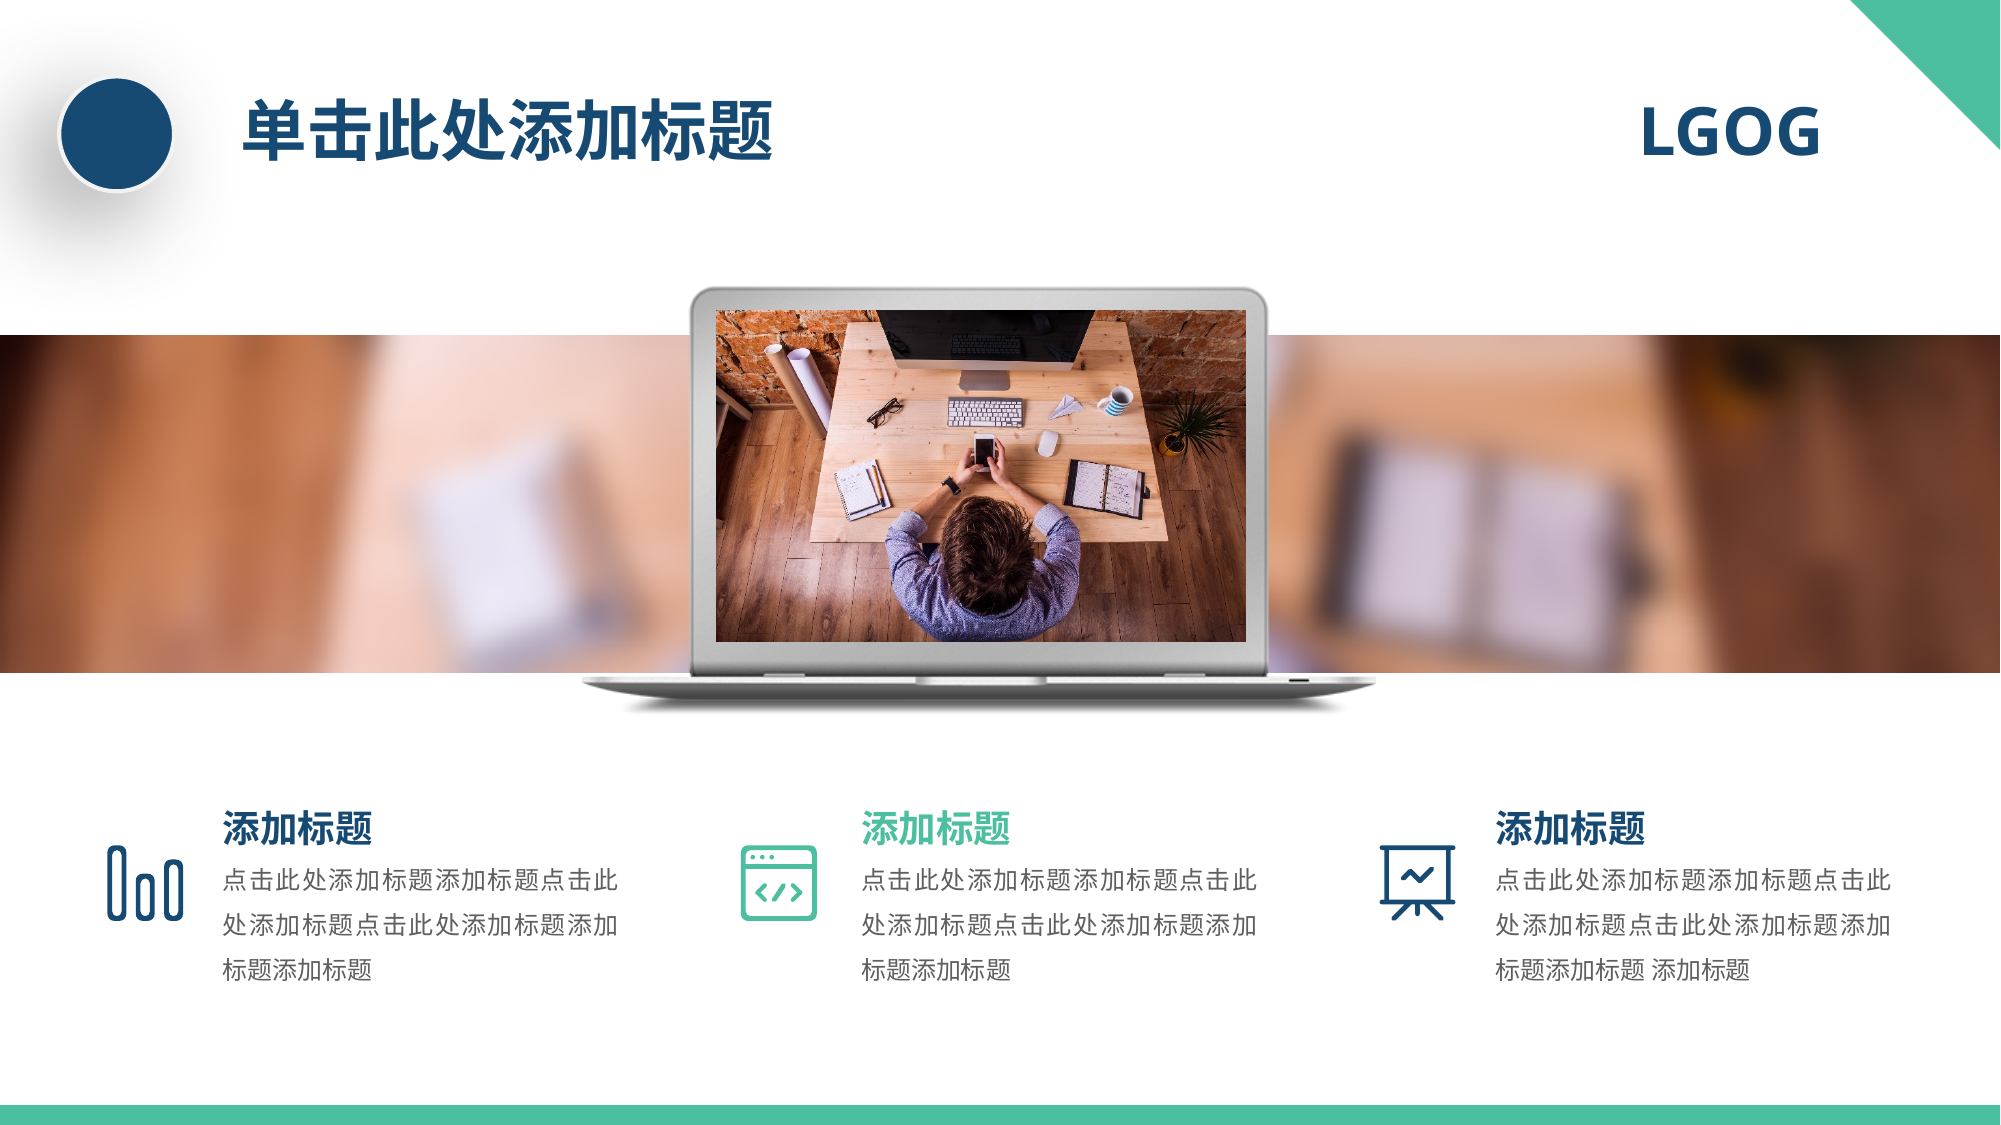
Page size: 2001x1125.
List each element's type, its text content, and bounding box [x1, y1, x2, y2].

text_box [135, 873, 155, 921]
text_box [558, 275, 1405, 749]
text_box [164, 859, 184, 921]
text_box [107, 845, 127, 921]
picture [0, 335, 558, 673]
text_box [1379, 845, 1456, 921]
text_box 添加标题 点击此处添加标题添加标题点击此处添加标题点击此处添加标题添加标题添加标题 添加标题 [1495, 782, 1893, 985]
text_box 添加标题 点击此处添加标题添加标题点击此处添加标题点击此处添加标题添加标题添加标题 [861, 782, 1258, 985]
picture [1405, 335, 2000, 673]
title 单击此处添加标题 [225, 89, 1151, 178]
text_box 添加标题 点击此处添加标题添加标题点击此处添加标题点击此处添加标题添加标题添加标题 [222, 782, 620, 985]
text_box [740, 845, 817, 921]
